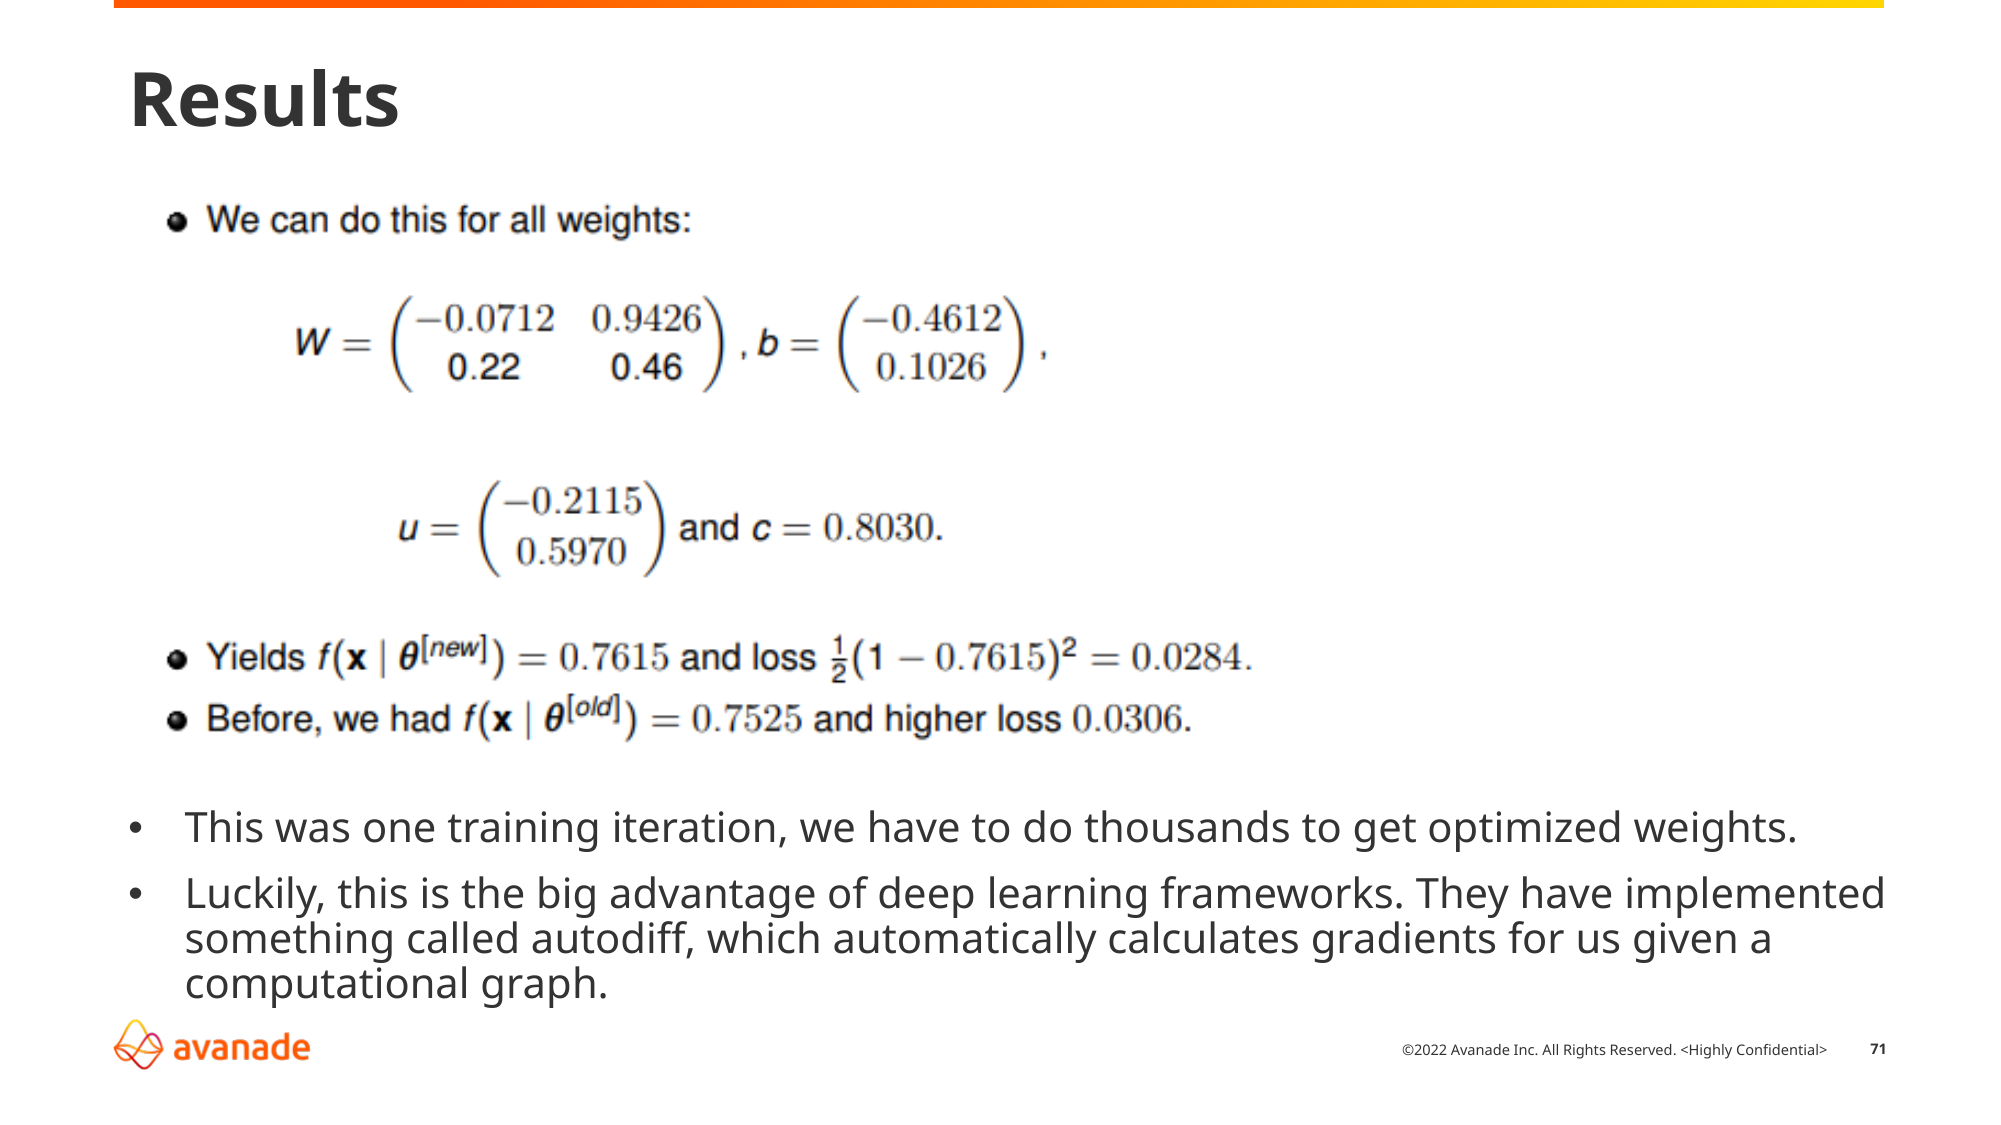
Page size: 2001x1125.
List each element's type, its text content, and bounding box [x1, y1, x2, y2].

picture [113, 193, 1274, 758]
picture [93, 999, 339, 1090]
list This was one training iteration, we have to do thousands to get optimized weights. Luckily, this is the big advantage of deep learning frameworks. They have implemented something called autodiff, which automatically calculates gradients for us given a computational graph. [113, 799, 1930, 911]
title Results [113, 54, 1883, 219]
